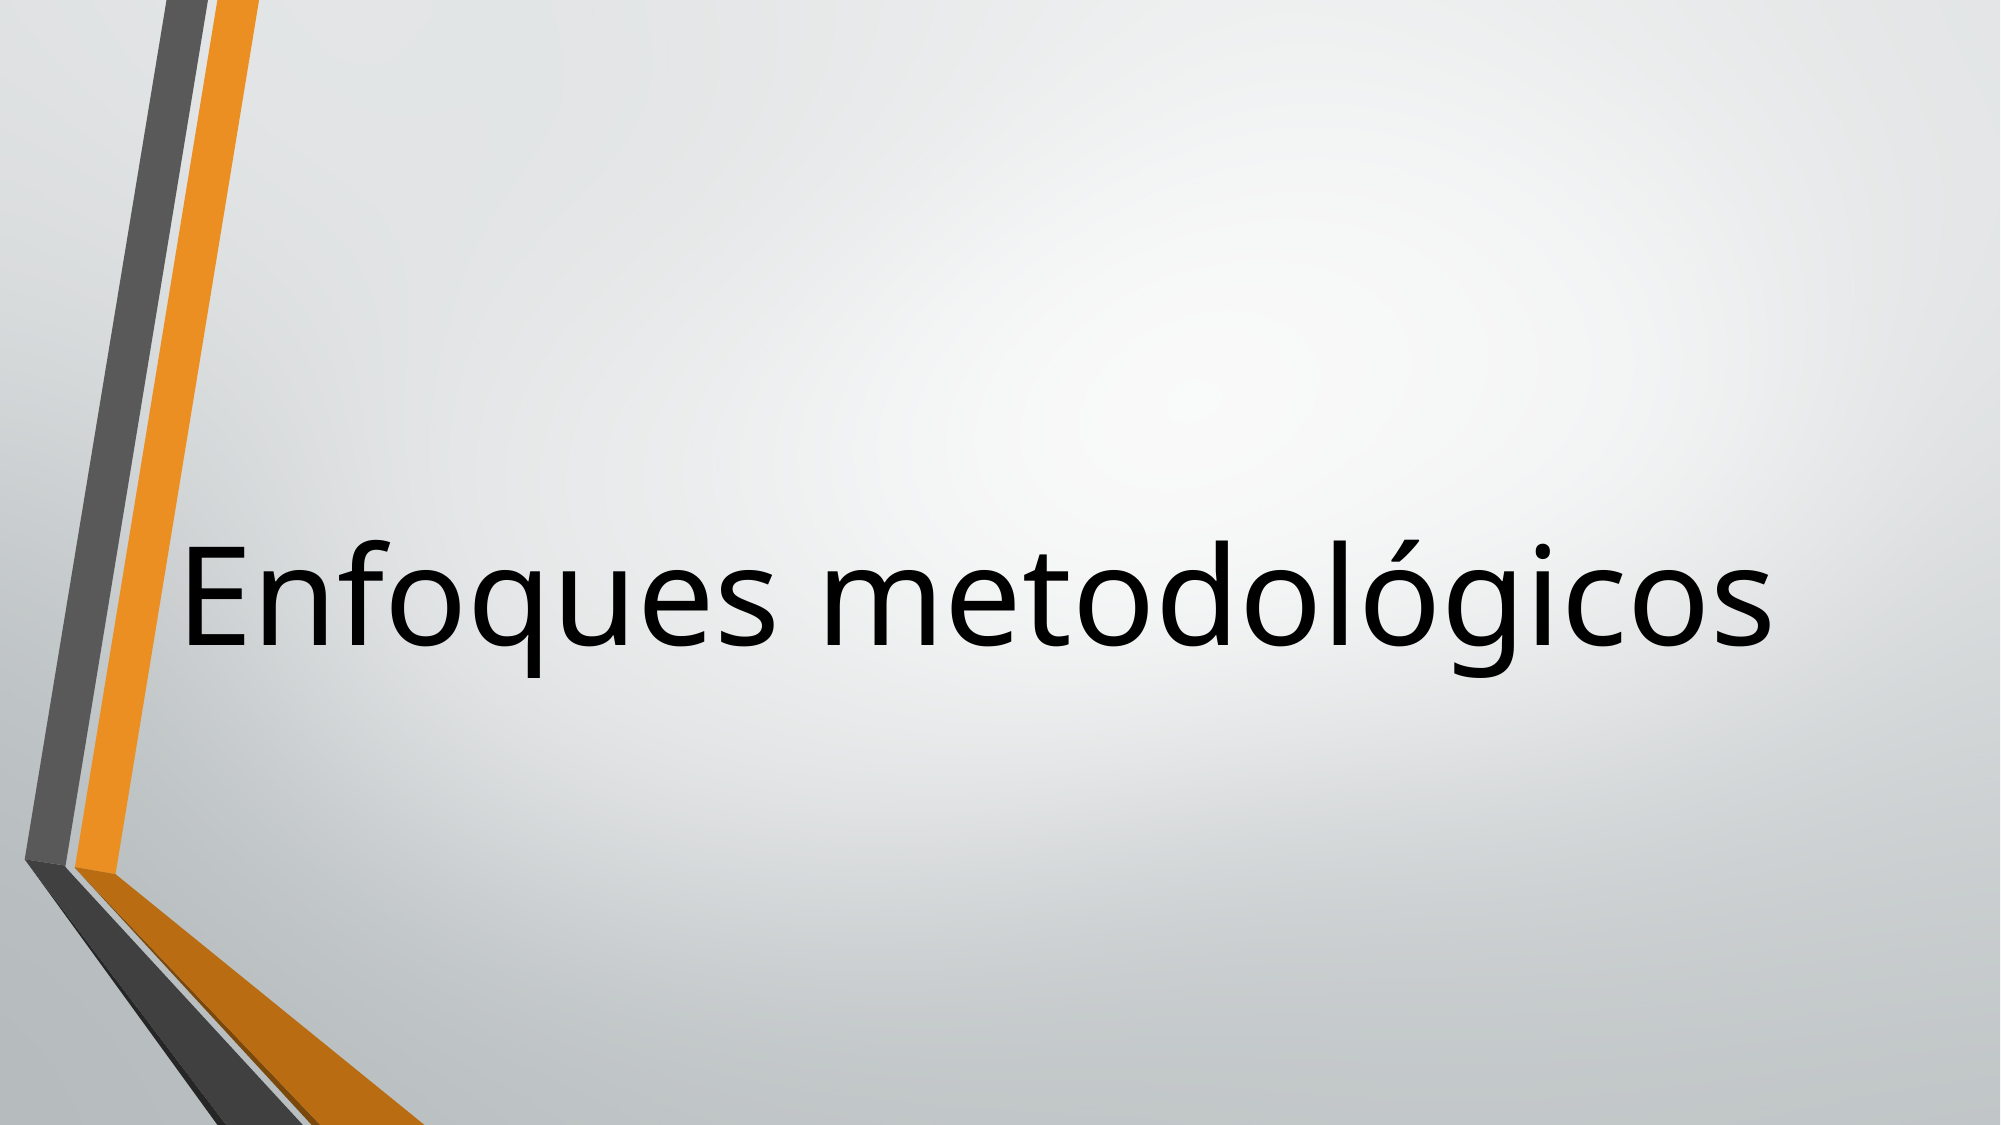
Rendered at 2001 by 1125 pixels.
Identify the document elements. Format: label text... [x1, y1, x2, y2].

title Enfoques metodológicos [154, 446, 1799, 734]
